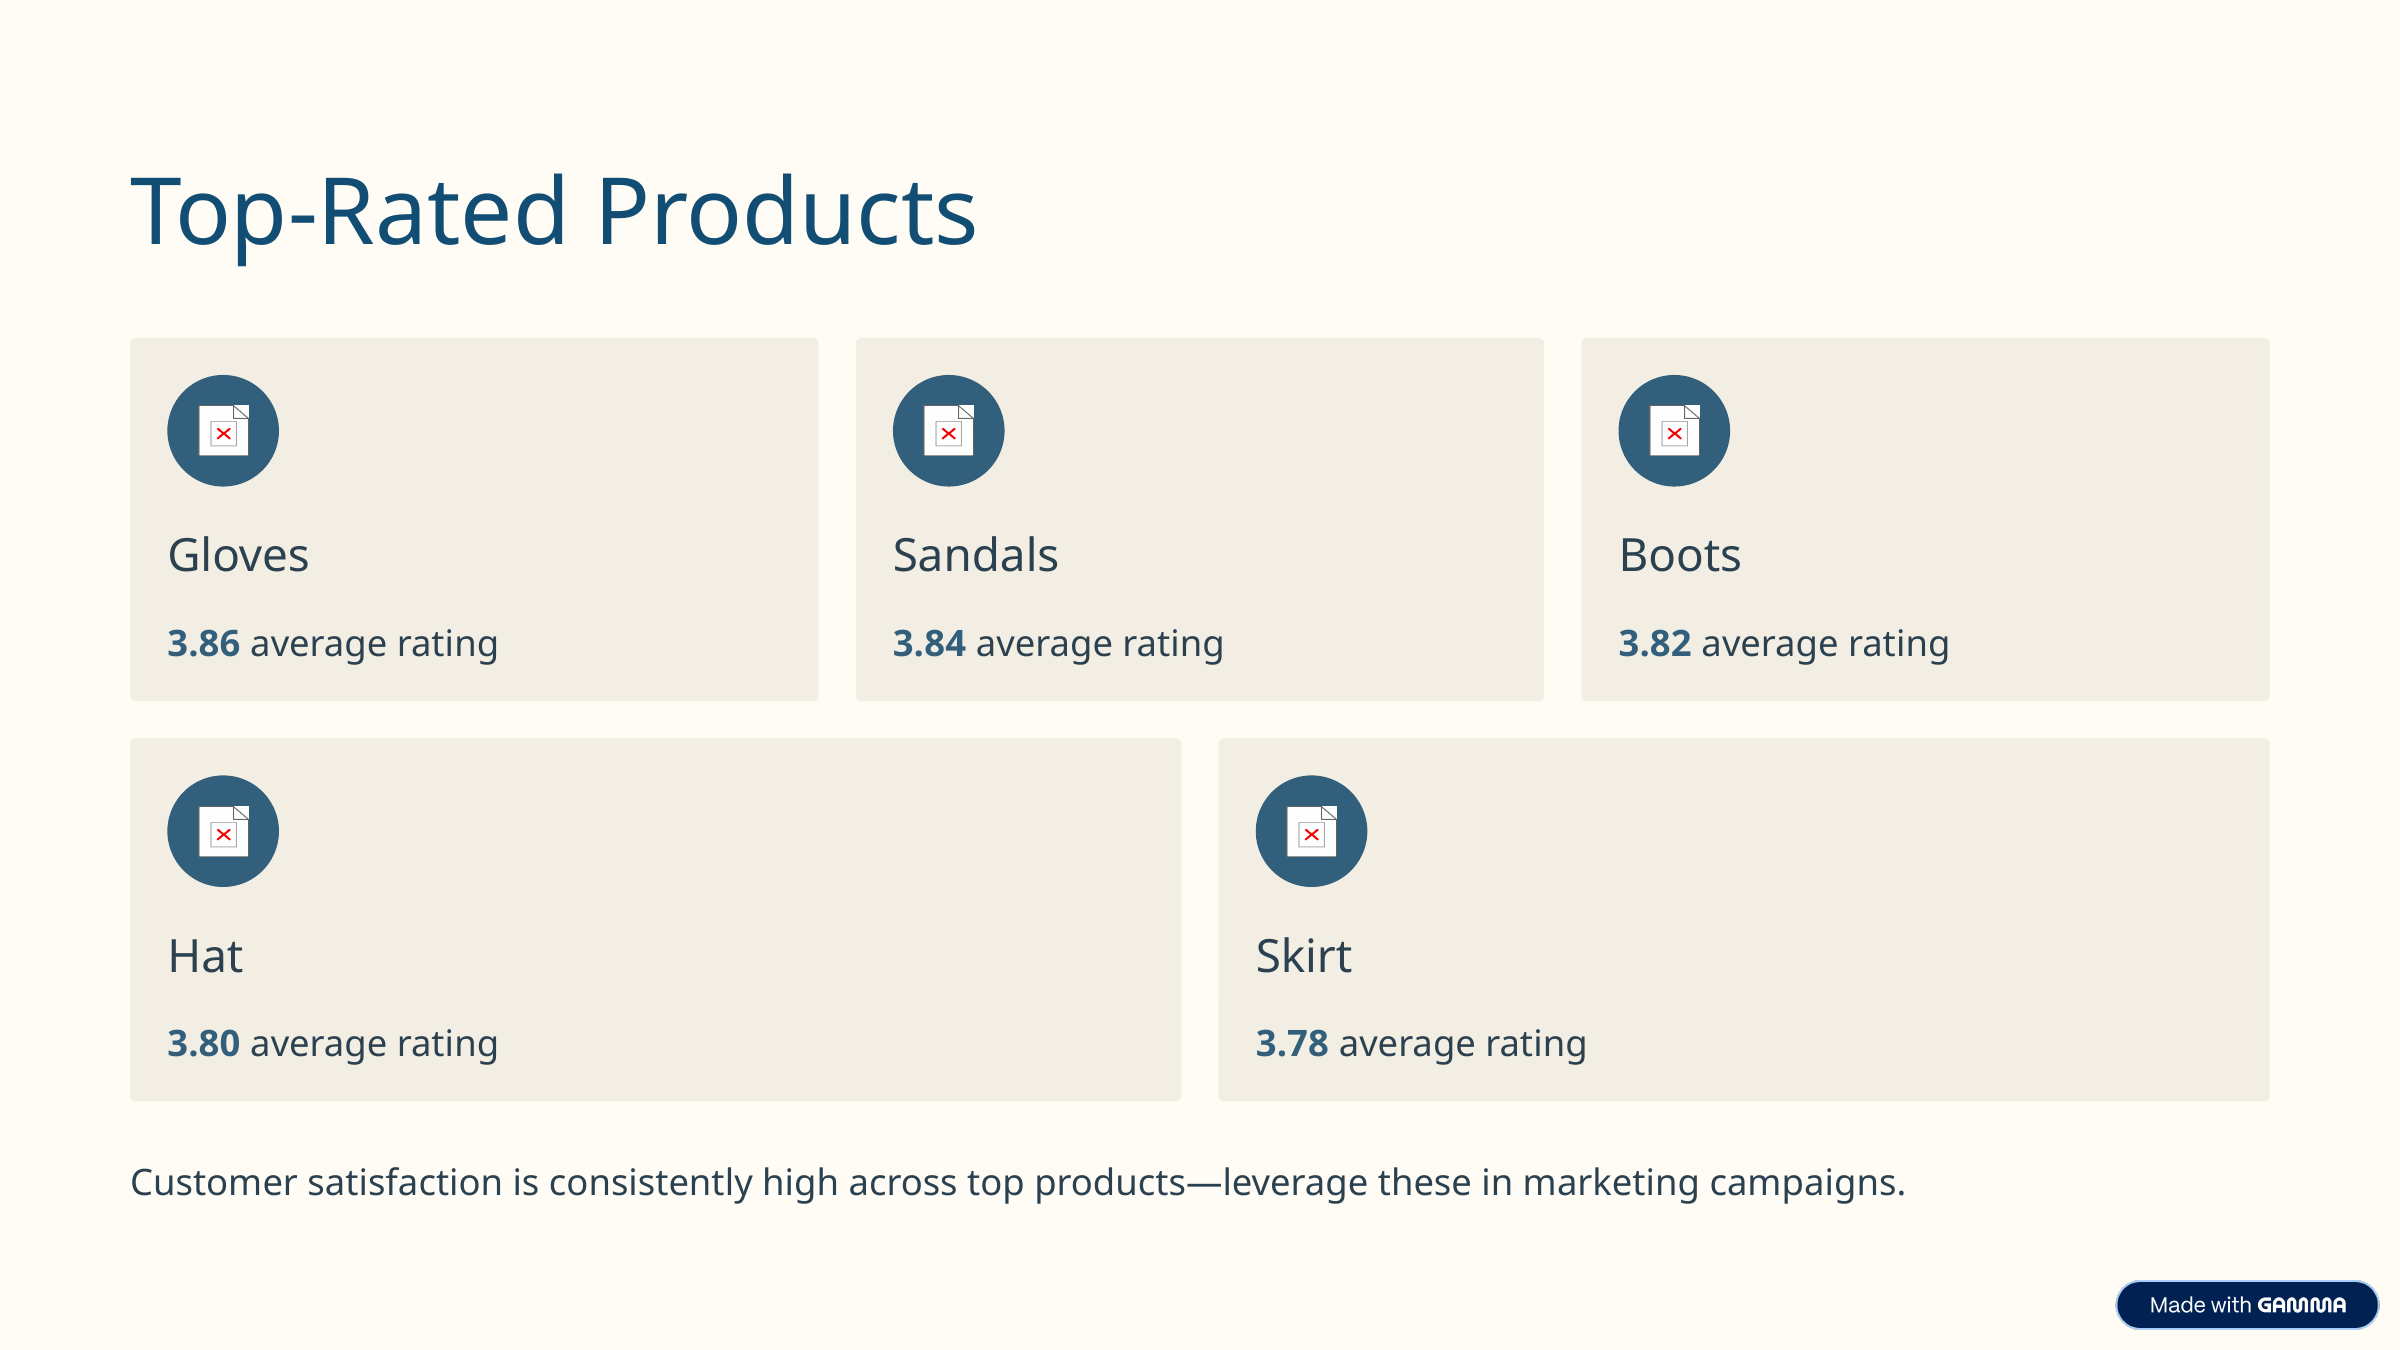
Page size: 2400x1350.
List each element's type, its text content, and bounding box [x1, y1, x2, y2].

text_box Skirt [1255, 924, 1721, 983]
text_box Gloves [167, 523, 633, 582]
picture [1649, 405, 1700, 456]
text_box [855, 337, 1545, 702]
text_box 3.78 average rating [1255, 1004, 2233, 1065]
text_box [130, 738, 1182, 1102]
text_box [167, 775, 279, 888]
text_box [892, 374, 1005, 487]
picture [2106, 1271, 2389, 1339]
text_box Boots [1618, 523, 2084, 582]
text_box [1618, 374, 1731, 487]
text_box [167, 374, 279, 487]
text_box [1255, 775, 1368, 888]
text_box Top-Rated Products [130, 147, 1061, 264]
text_box Customer satisfaction is consistently high across top products—leverage these in marketing campaigns. [130, 1143, 2270, 1203]
text_box 3.84 average rating [892, 604, 1507, 664]
text_box Hat [167, 924, 633, 983]
picture [1286, 806, 1337, 857]
text_box [130, 337, 819, 702]
picture [198, 405, 249, 456]
text_box [1581, 337, 2270, 702]
text_box 3.82 average rating [1618, 604, 2233, 664]
picture [198, 806, 249, 857]
text_box [1218, 738, 2270, 1102]
text_box Sandals [892, 523, 1359, 582]
text_box 3.80 average rating [167, 1004, 1145, 1065]
picture [923, 405, 974, 456]
text_box 3.86 average rating [167, 604, 782, 664]
